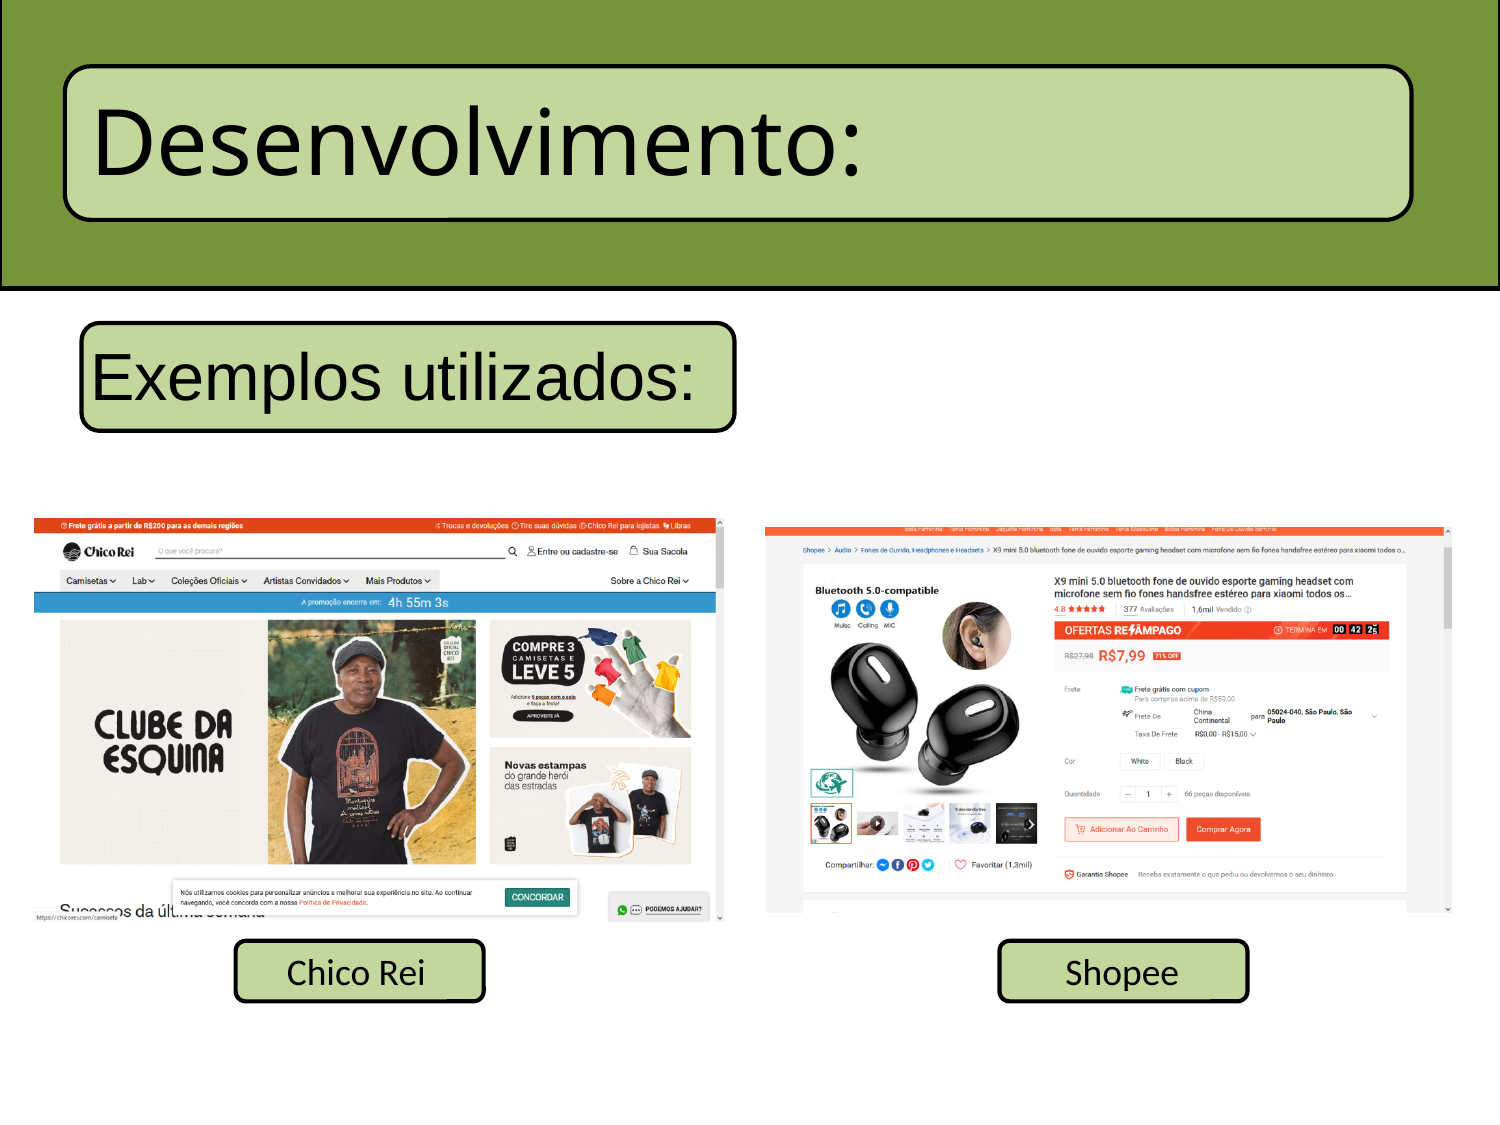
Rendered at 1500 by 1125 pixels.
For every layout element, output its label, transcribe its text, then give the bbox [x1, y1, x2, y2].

text_box [86, 320, 730, 326]
text_box [0, 0, 1500, 291]
picture [765, 526, 1452, 914]
picture [34, 518, 724, 922]
text_box [997, 938, 1250, 1004]
title Desenvolvimento: [75, 45, 1425, 233]
text_box [233, 938, 486, 1004]
list Exemplos utilizados: [75, 326, 1425, 445]
text_box [62, 69, 75, 218]
text_box Shopee [1050, 940, 1195, 1001]
text_box Chico Rei [272, 940, 441, 1001]
